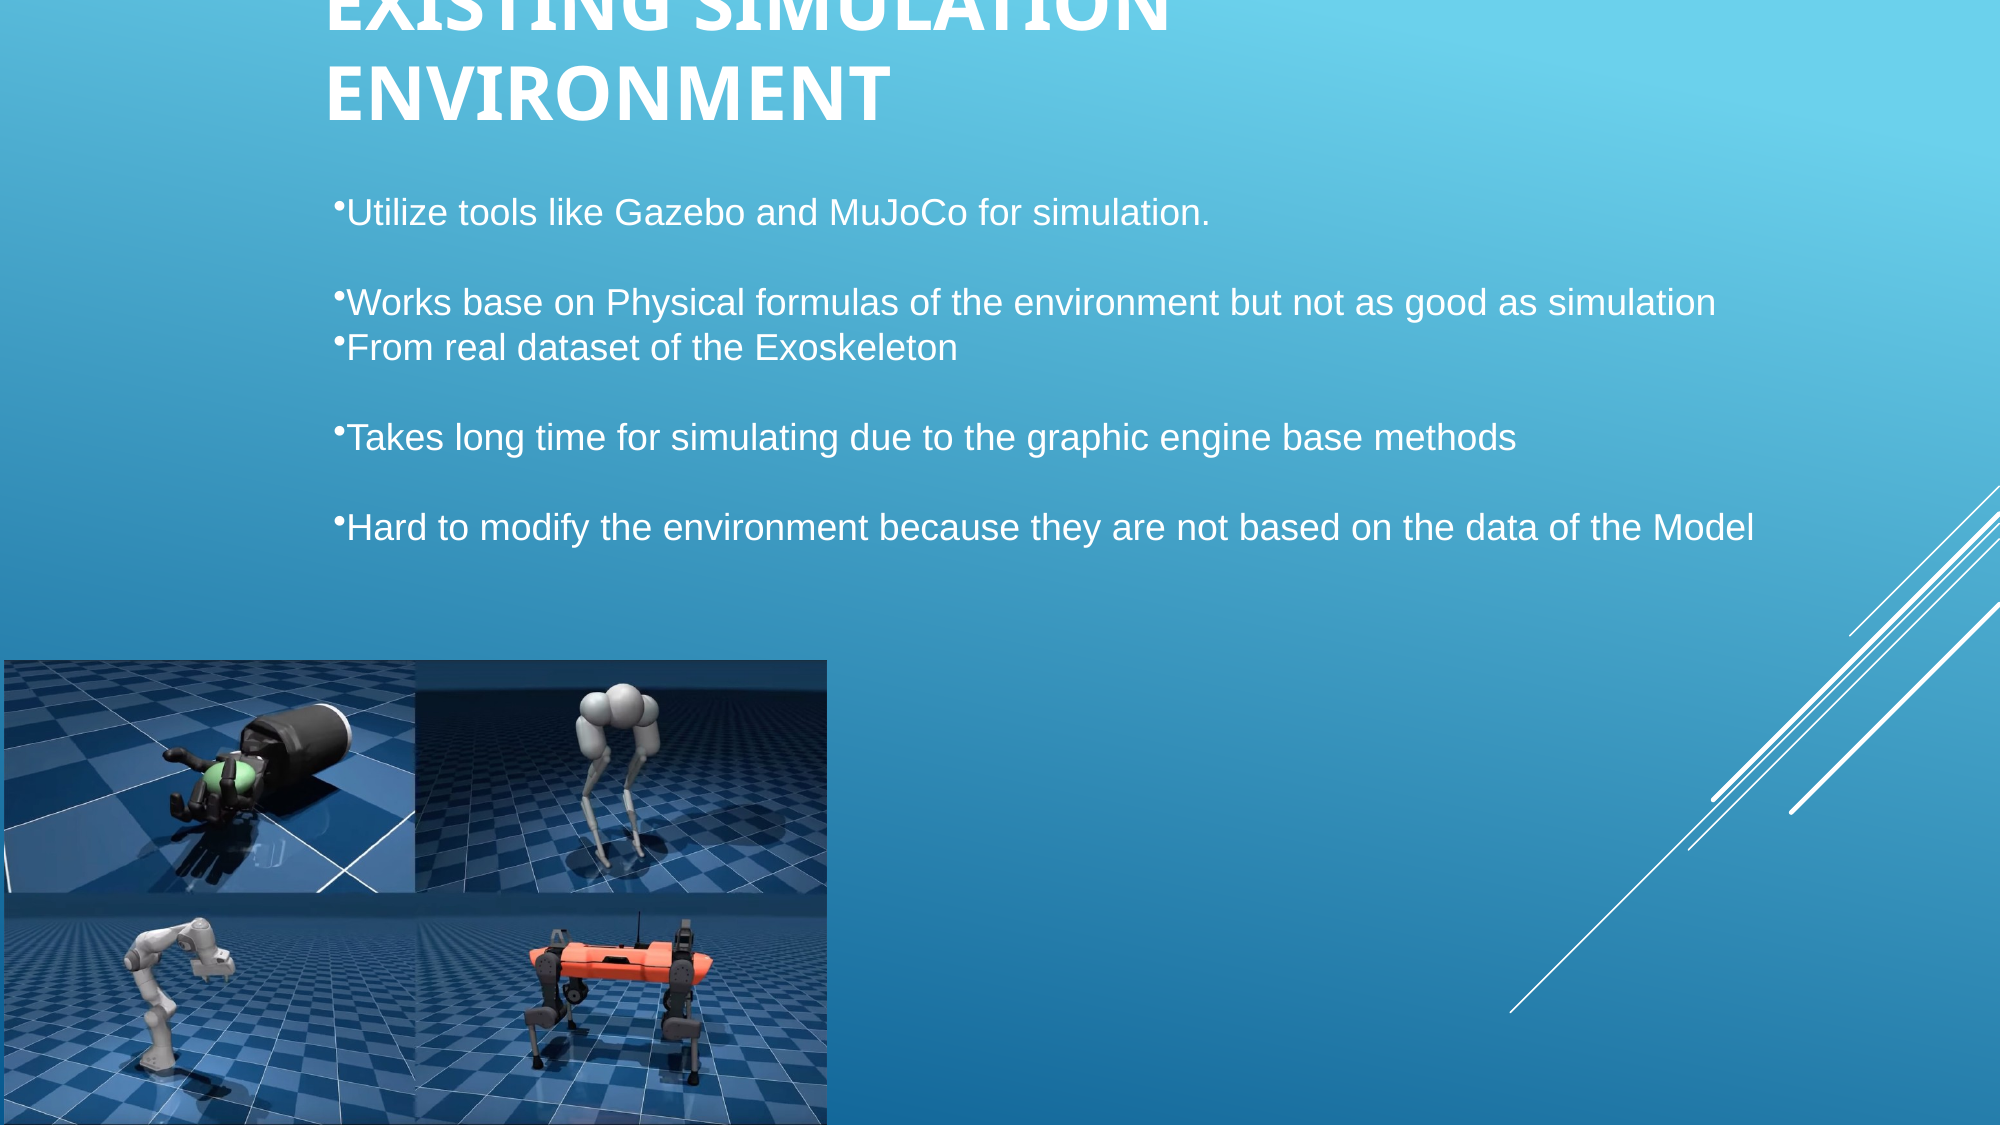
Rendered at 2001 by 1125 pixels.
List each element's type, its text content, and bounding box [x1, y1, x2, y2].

list Utilize tools like Gazebo and MuJoCo for simulation. Works base on Physical formulas of the environment but not as good as simulation From real dataset of the Exoskeleton Takes long time for simulating due to the graphic engine base methods Hard to modify the environment because they are not based on the data of the Model [318, 19, 1786, 672]
title Existing Simulation Environment [308, 25, 318, 143]
picture [4, 660, 827, 1125]
